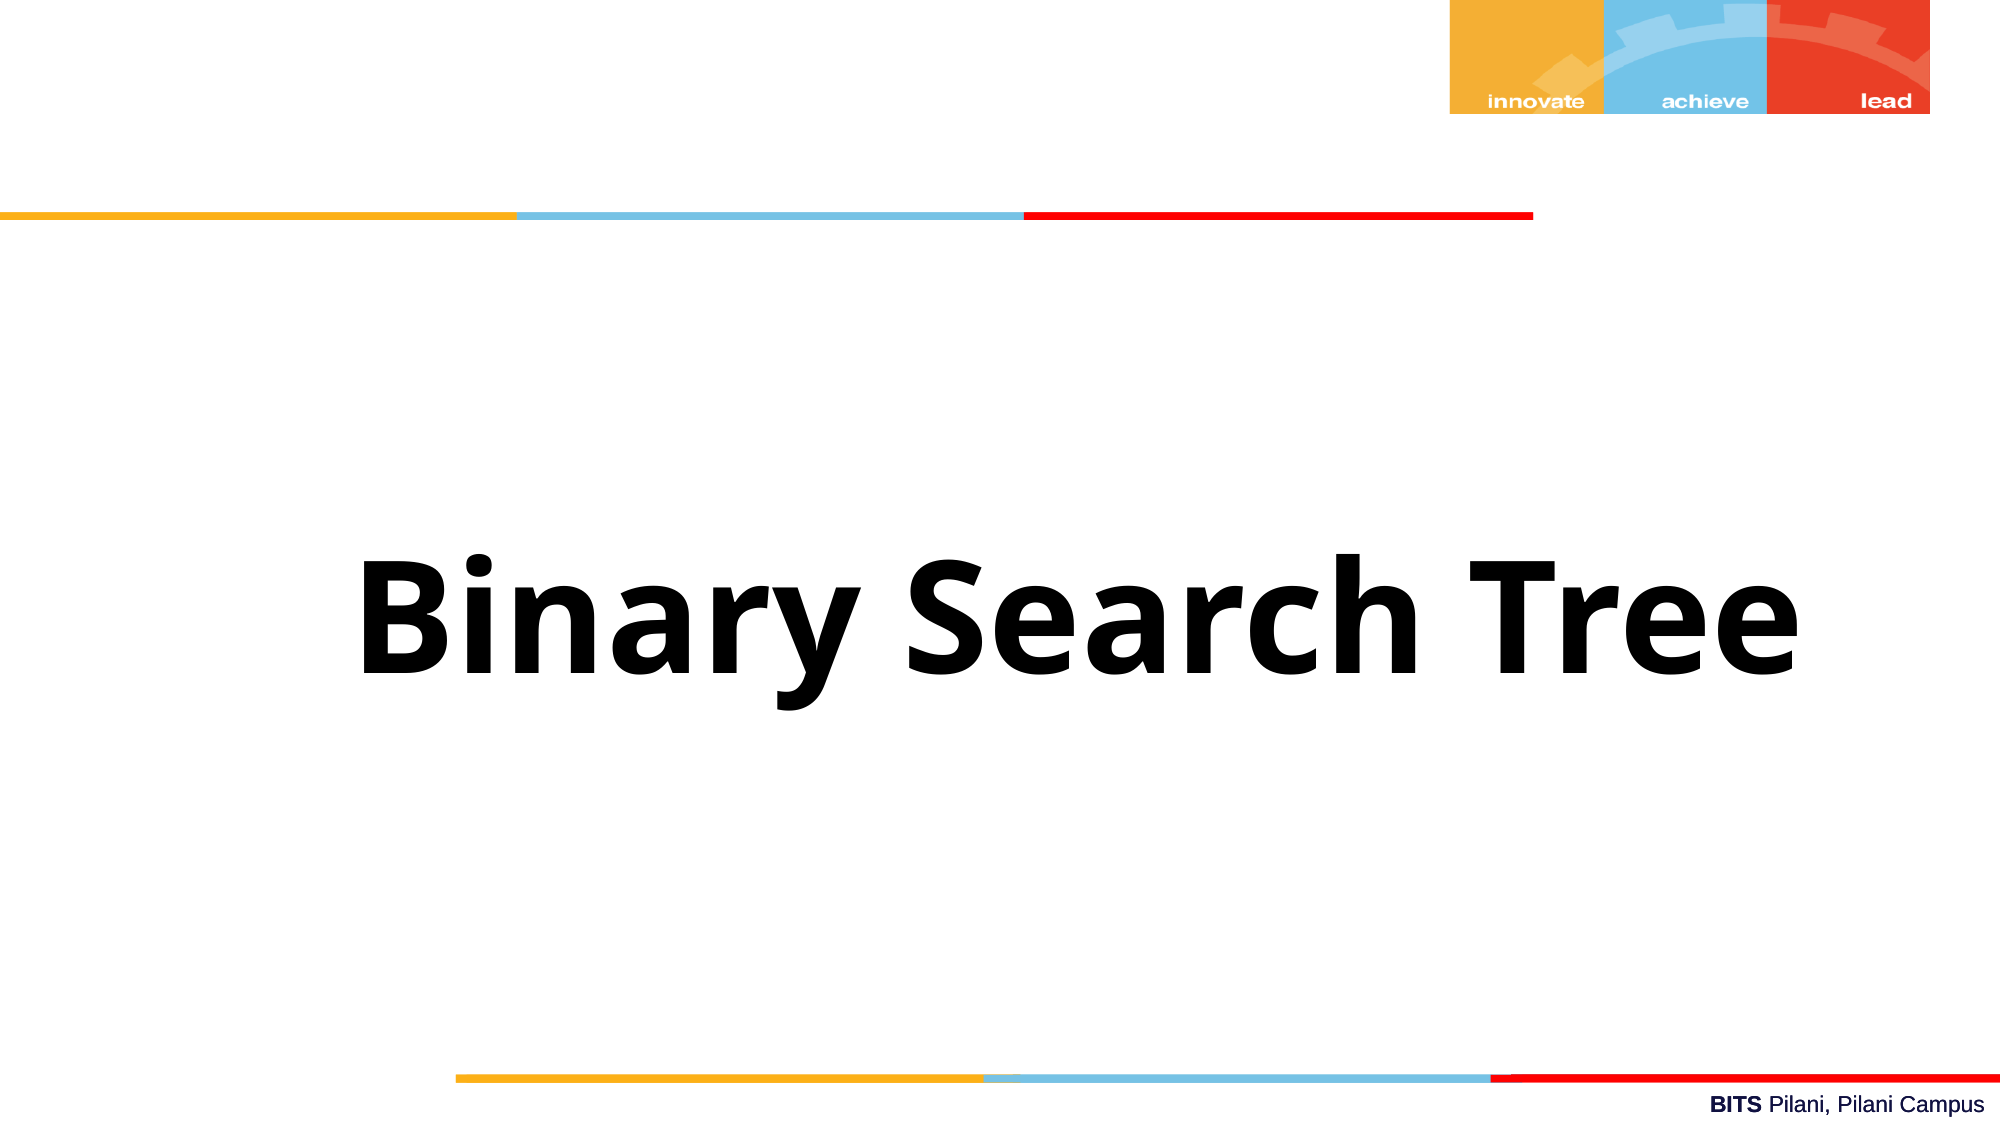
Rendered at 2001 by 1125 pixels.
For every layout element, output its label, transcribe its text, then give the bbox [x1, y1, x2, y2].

picture [1449, 0, 1930, 114]
title Binary Search Tree [335, 419, 1836, 812]
